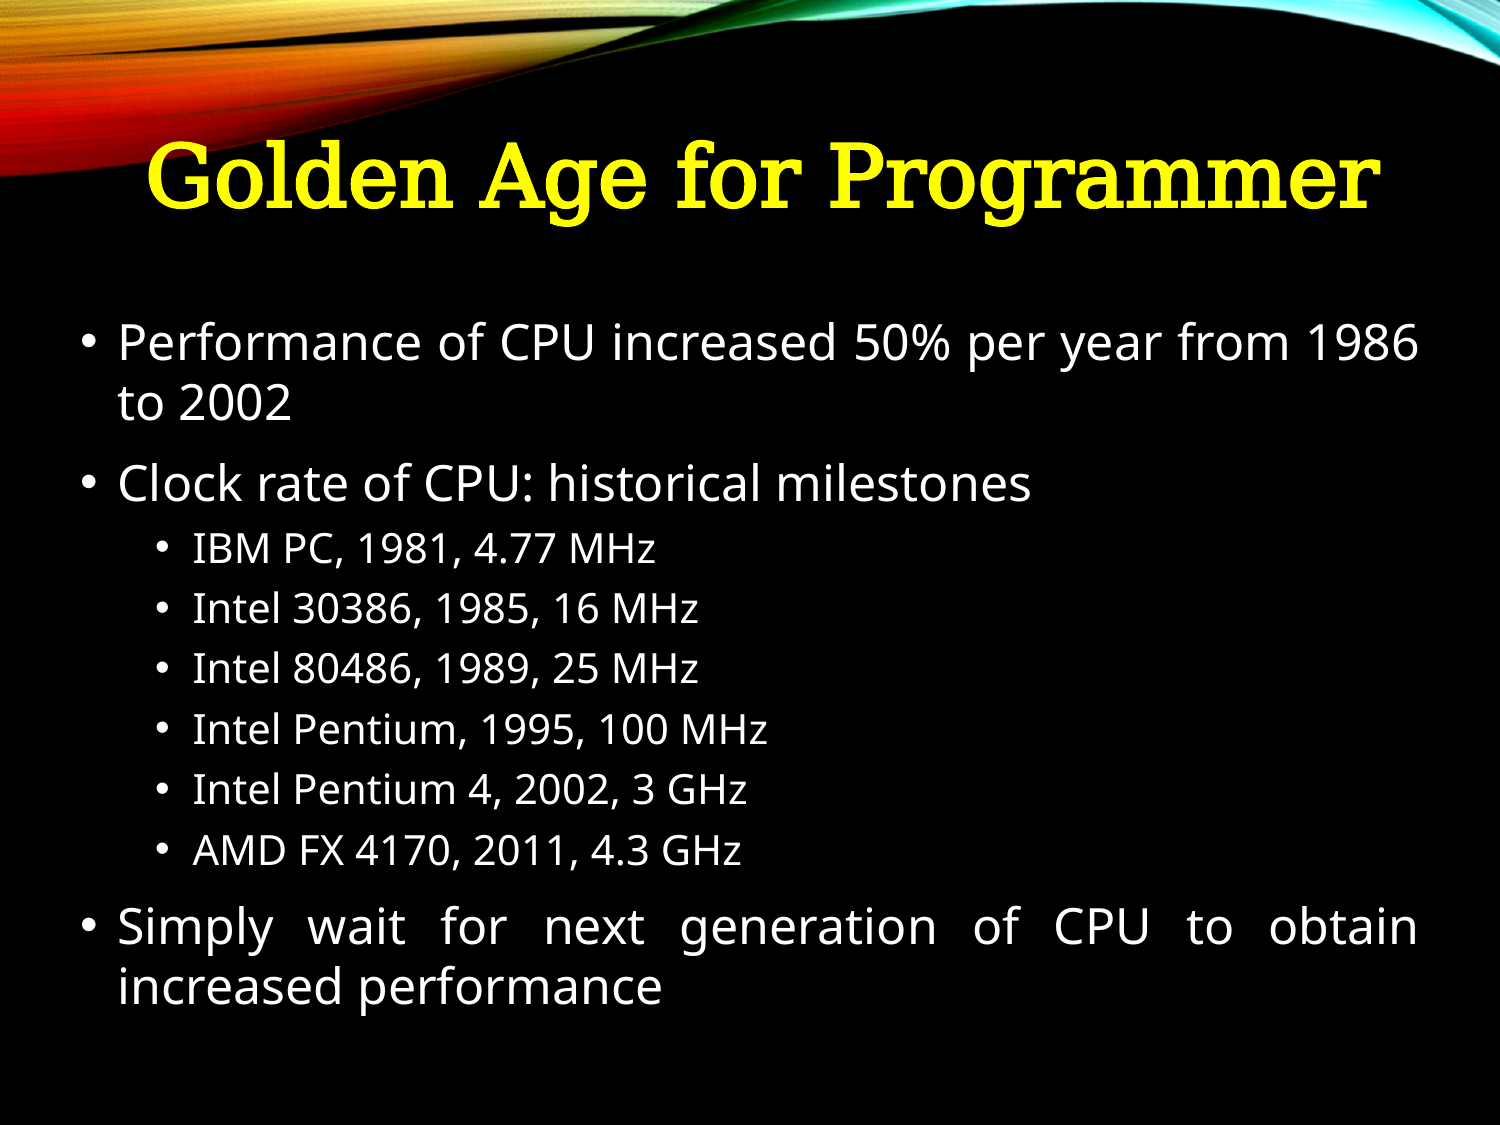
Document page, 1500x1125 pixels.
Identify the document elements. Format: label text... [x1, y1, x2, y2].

list Performance of CPU increased 50% per year from 1986 to 2002 Clock rate of CPU: historical milestones IBM PC, 1981, 4.77 MHz Intel 30386, 1985, 16 MHz Intel 80486, 1989, 25 MHz Intel Pentium, 1995, 100 MHz Intel Pentium 4, 2002, 3 GHz AMD FX 4170, 2011, 4.3 GHz Simply wait for next generation of CPU to obtain increased performance [64, 302, 1436, 1083]
title Golden Age for Programmer [123, 90, 1424, 268]
picture [0, 0, 1500, 178]
